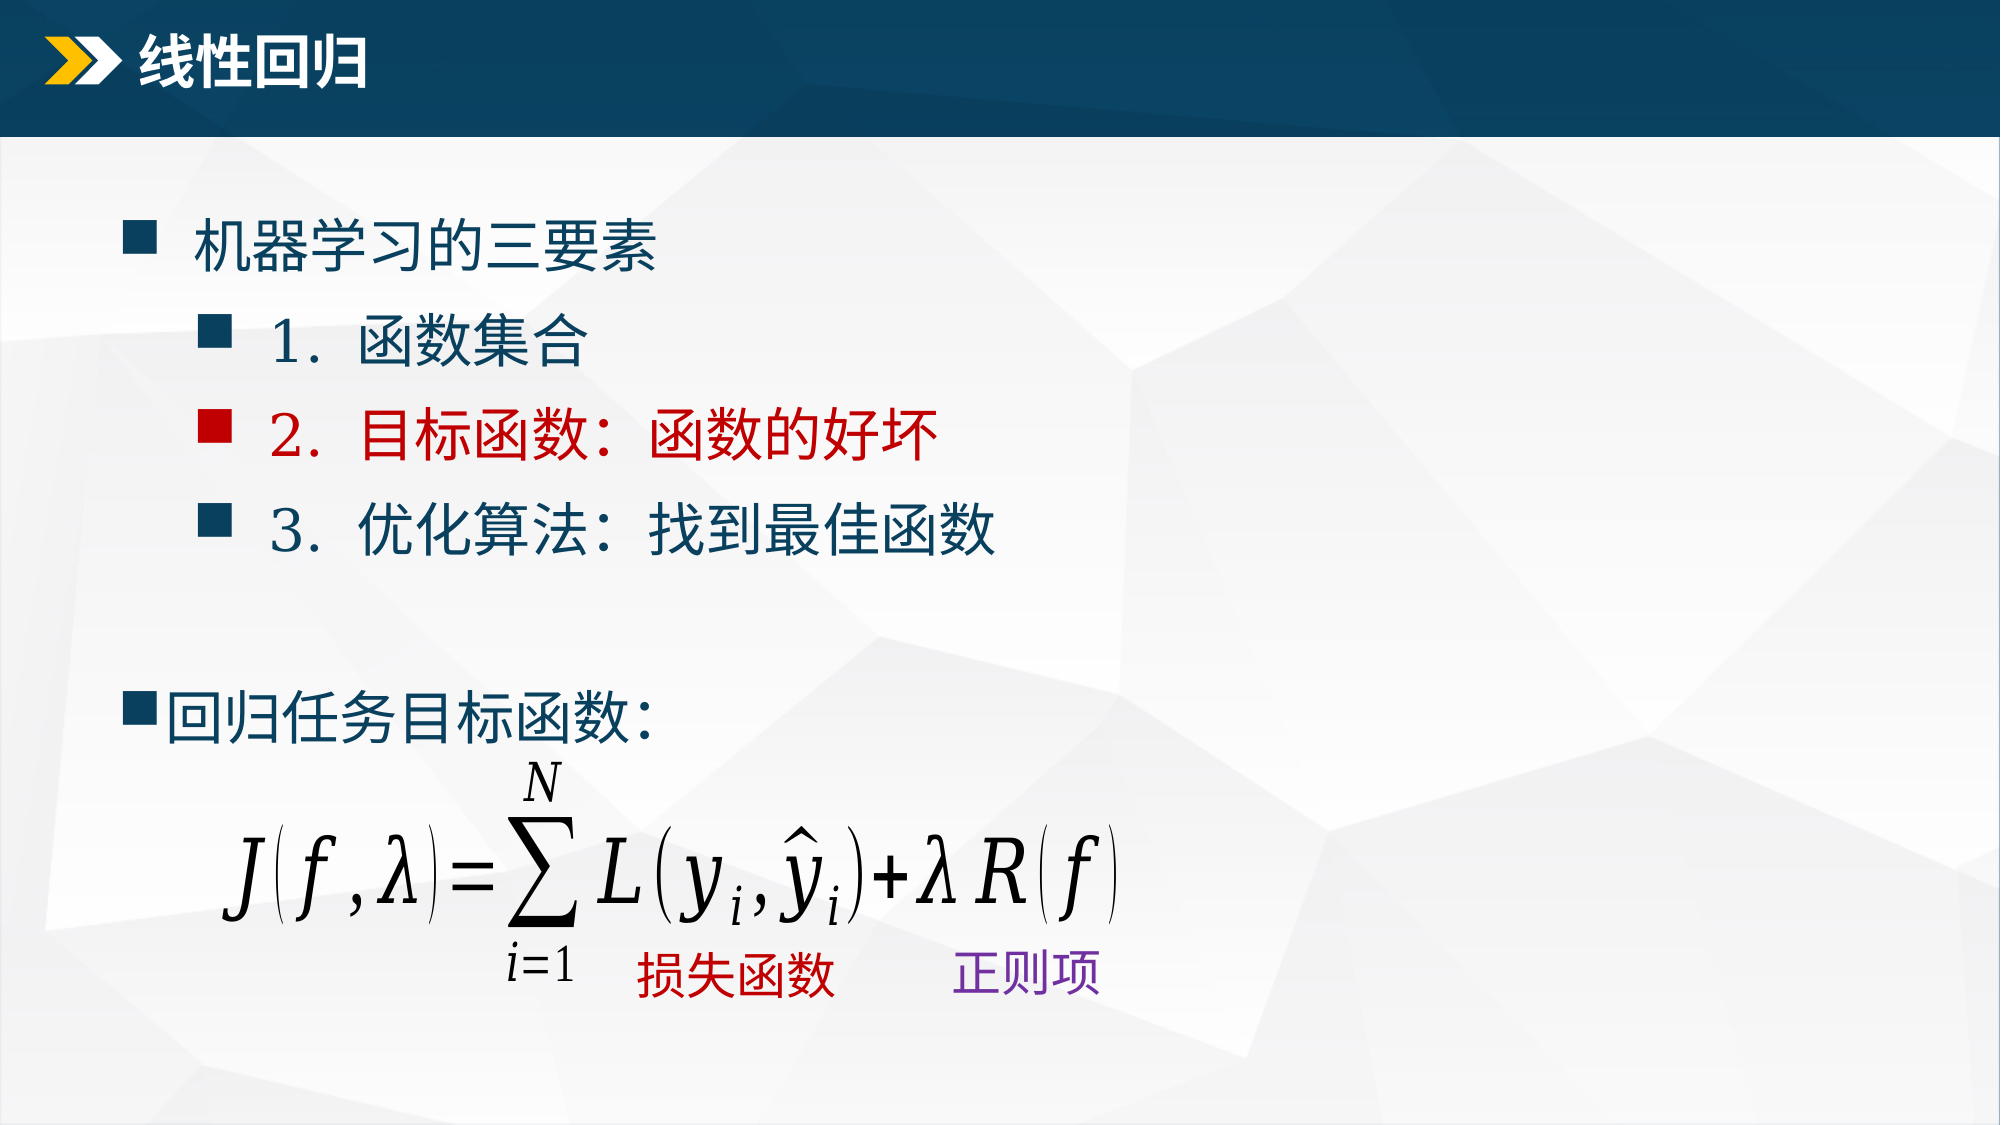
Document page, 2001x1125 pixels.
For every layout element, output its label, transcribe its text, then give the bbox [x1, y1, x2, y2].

text_box 损失函数 [621, 937, 968, 1012]
text_box 正则项 [936, 934, 1145, 1009]
title 线性回归 [122, 25, 1723, 137]
picture [0, 0, 2000, 1125]
